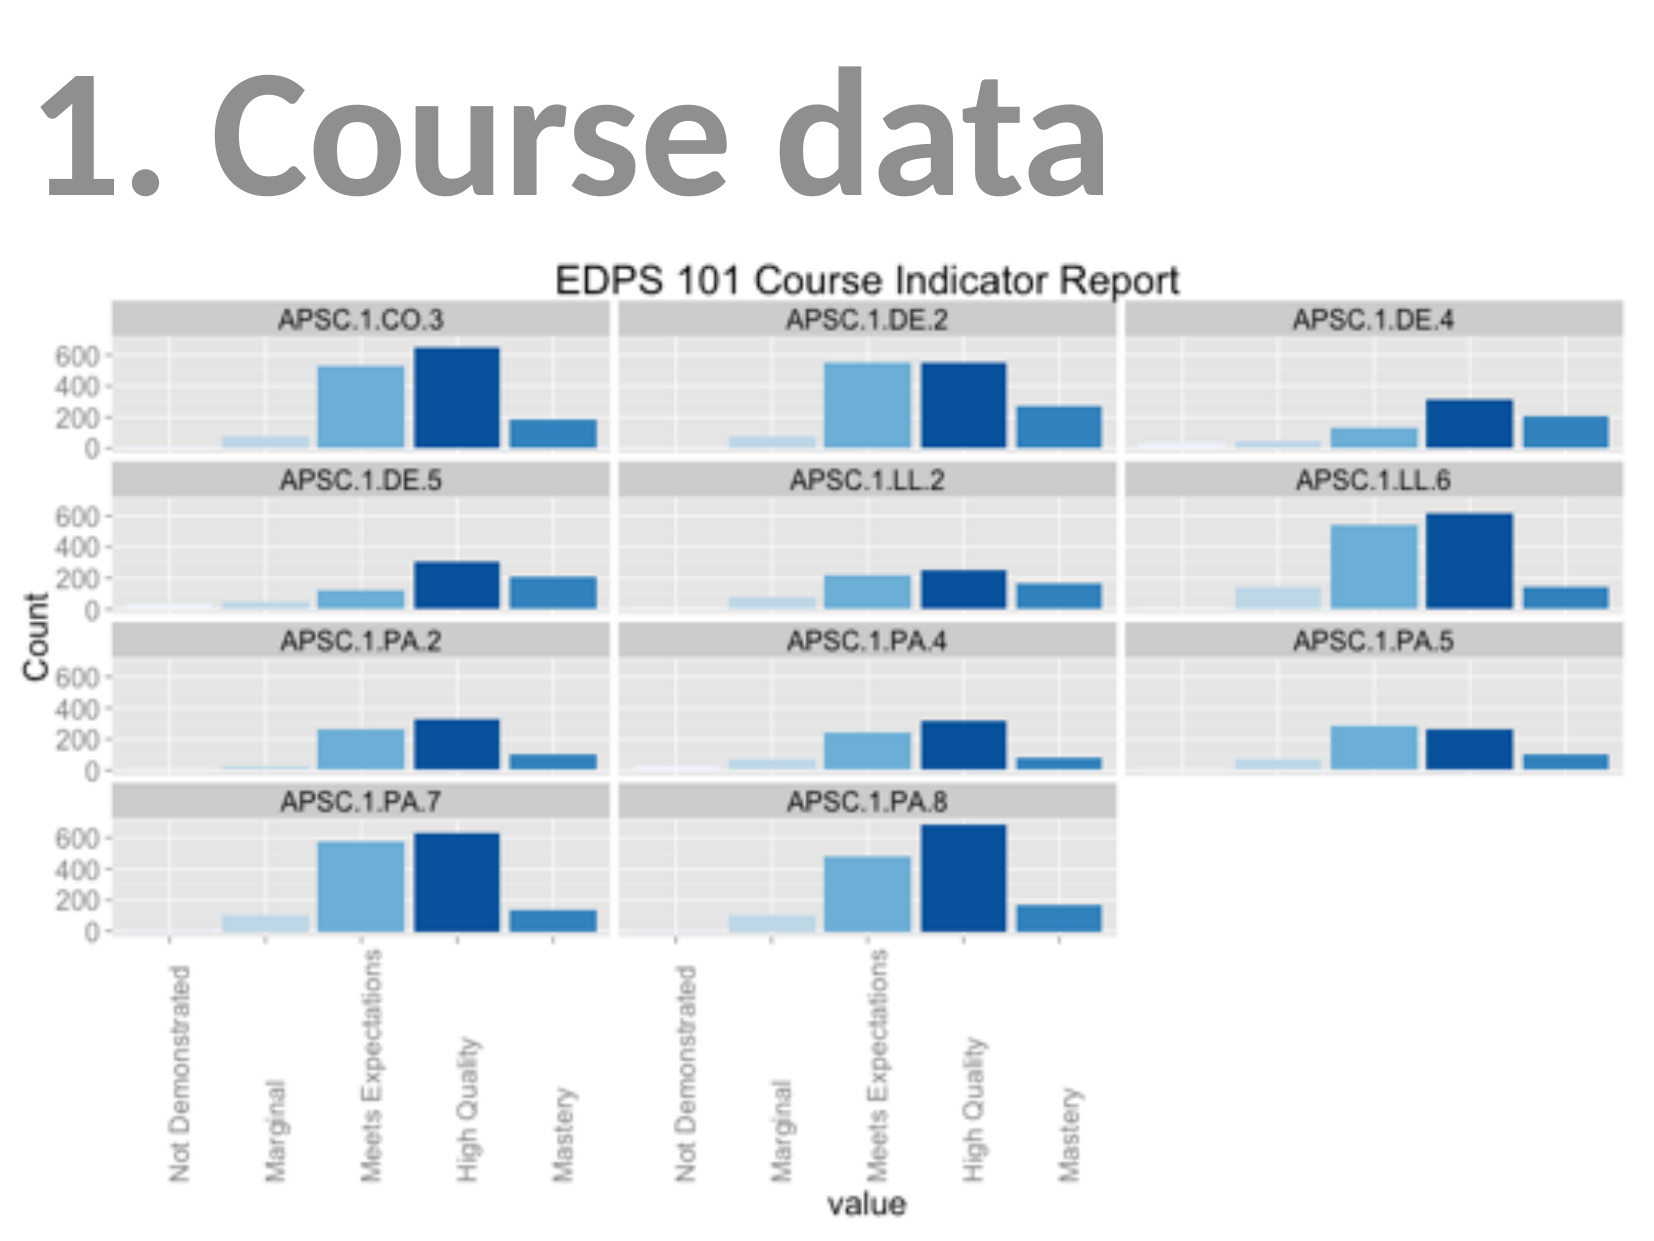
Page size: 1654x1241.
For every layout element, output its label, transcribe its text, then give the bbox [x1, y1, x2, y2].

picture [0, 224, 1654, 1241]
text_box 1. Course data [13, 0, 1130, 222]
